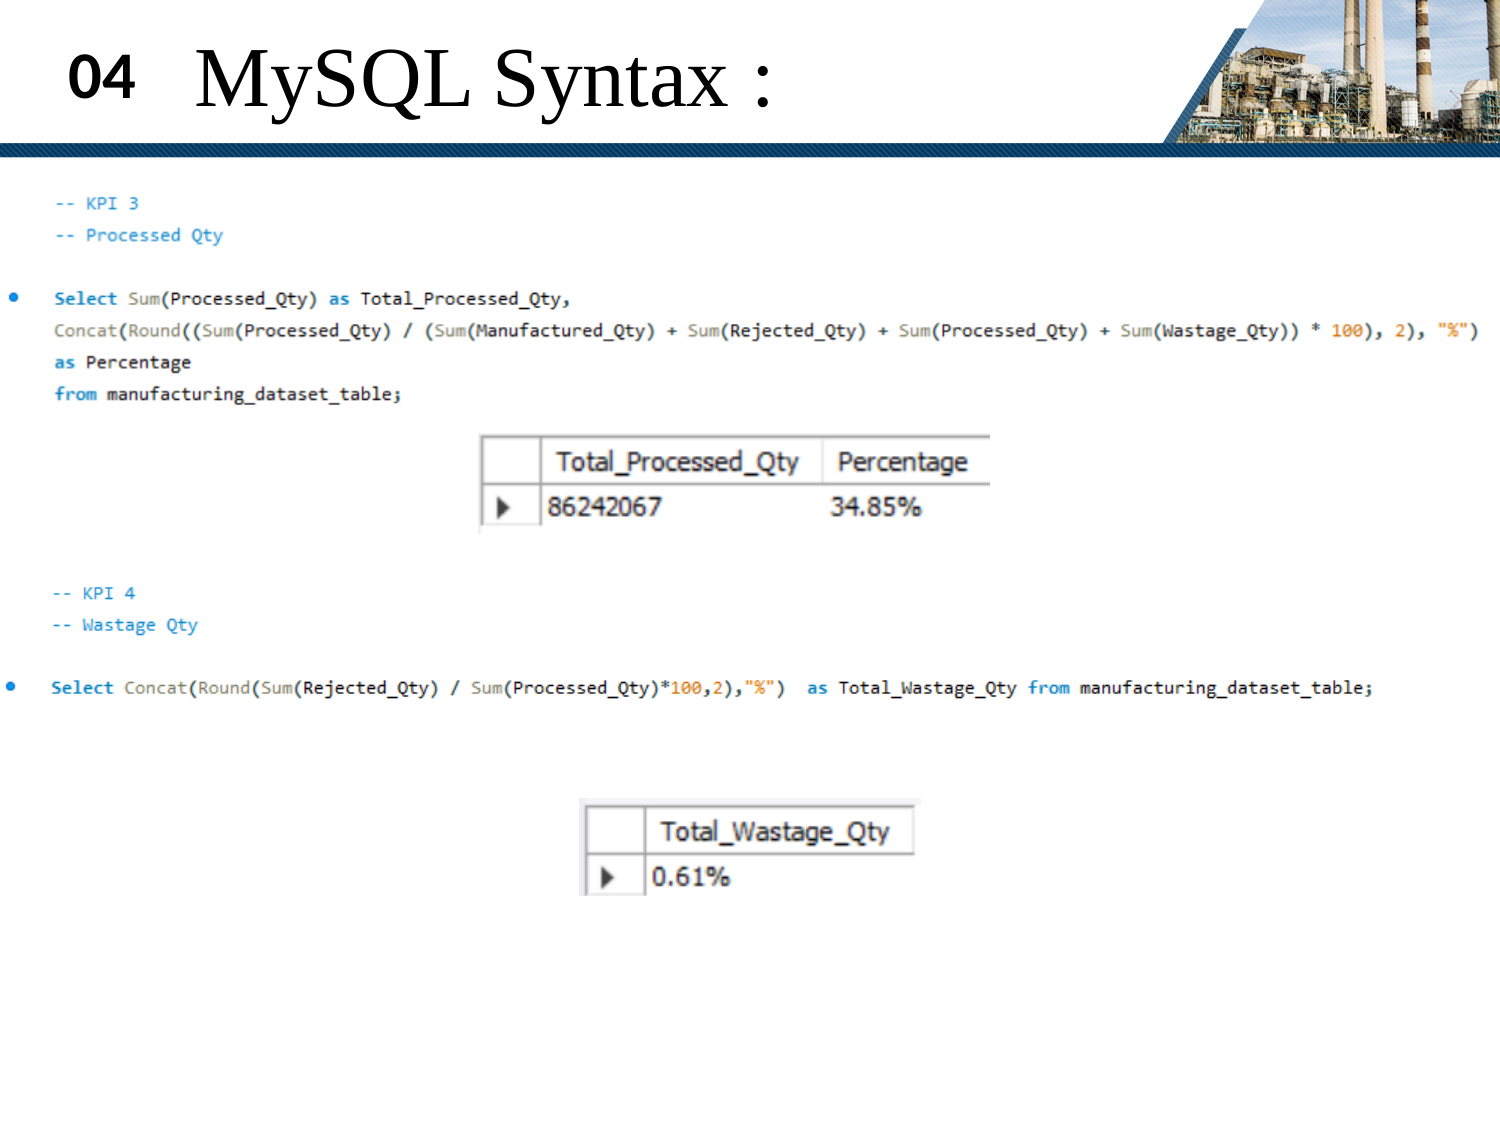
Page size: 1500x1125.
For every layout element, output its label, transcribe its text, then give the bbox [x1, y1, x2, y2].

picture [0, 0, 1500, 1125]
text_box 04 [53, 24, 152, 120]
title MySQL Syntax : [29, 6, 1287, 138]
